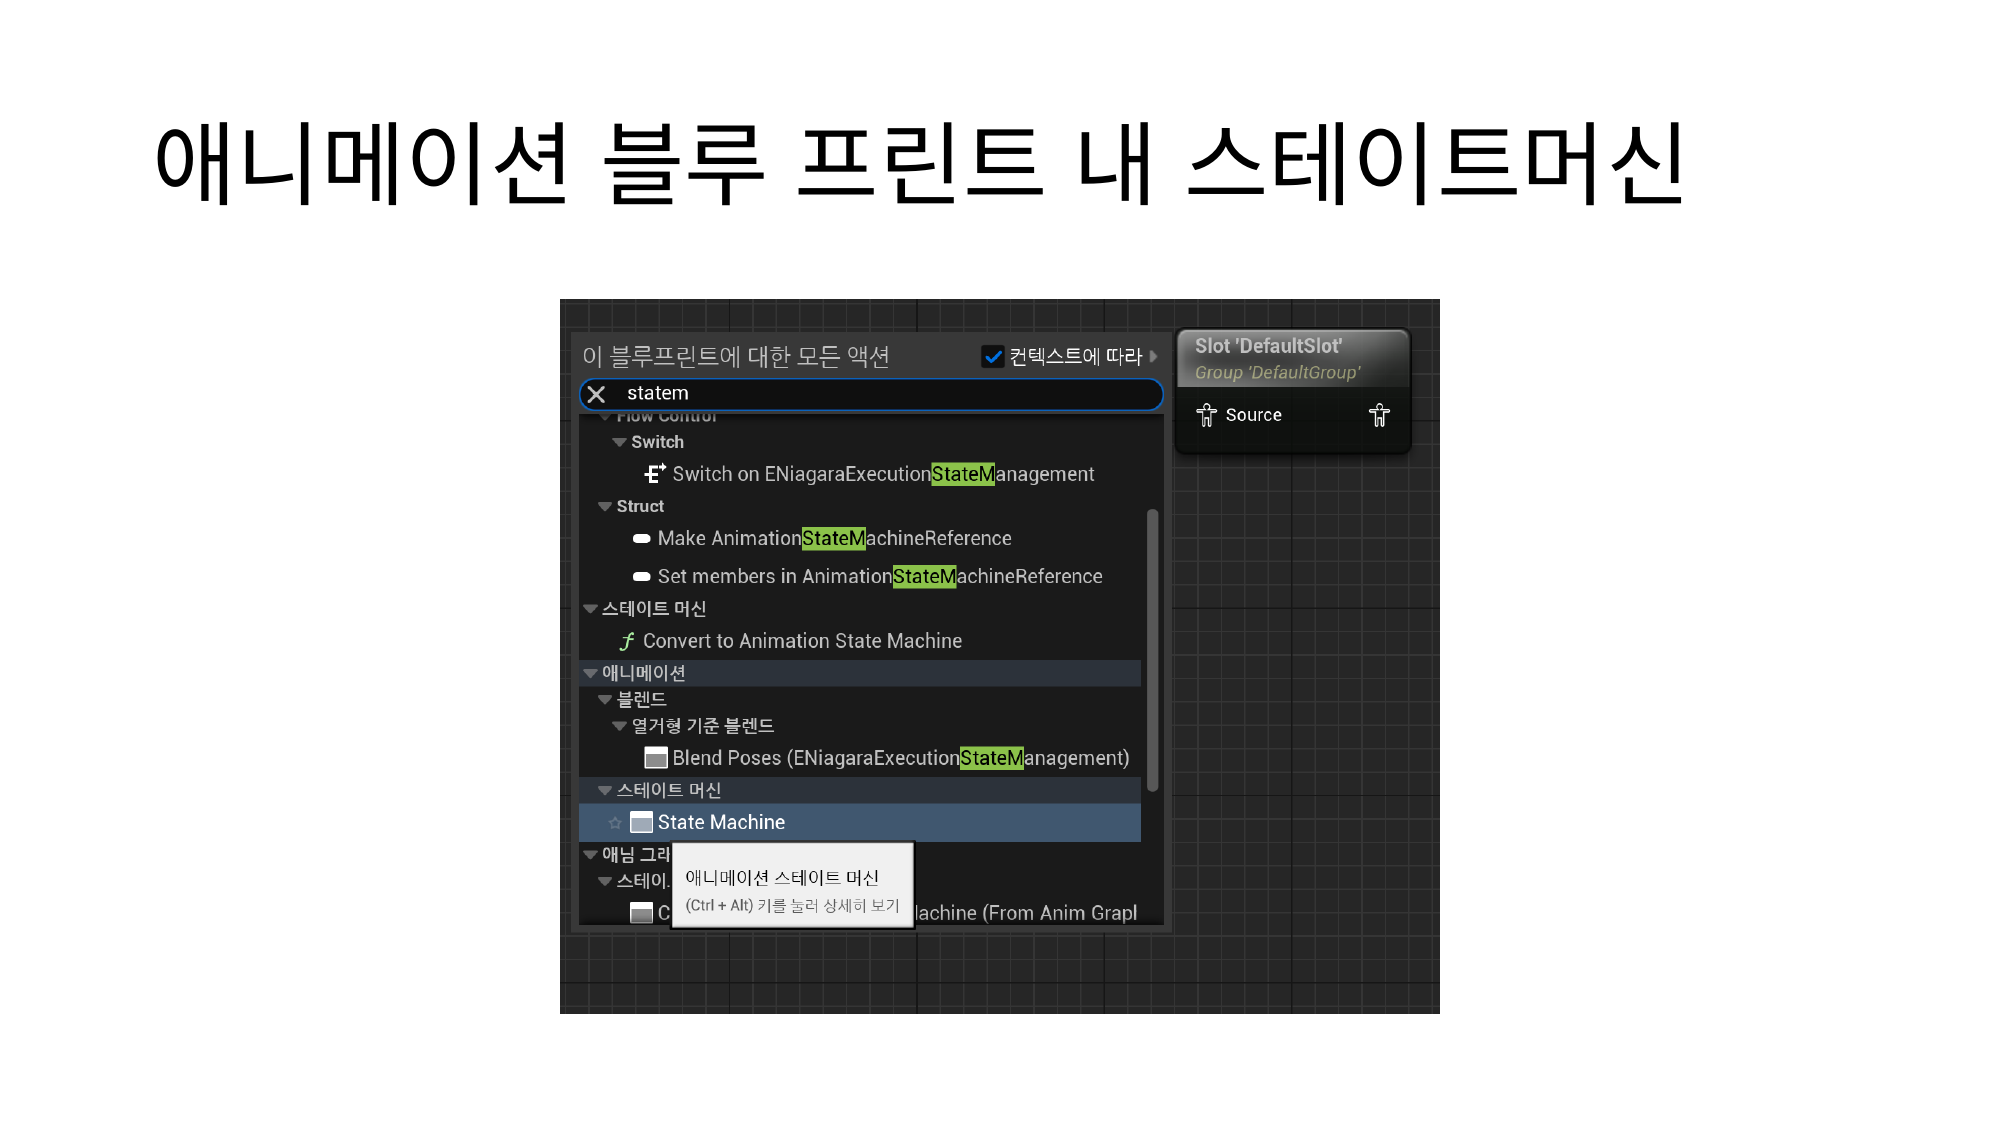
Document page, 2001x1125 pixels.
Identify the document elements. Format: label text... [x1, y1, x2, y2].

title 애니메이션 블루 프린트 내 스테이트머신 [137, 59, 1863, 278]
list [560, 298, 1440, 1014]
